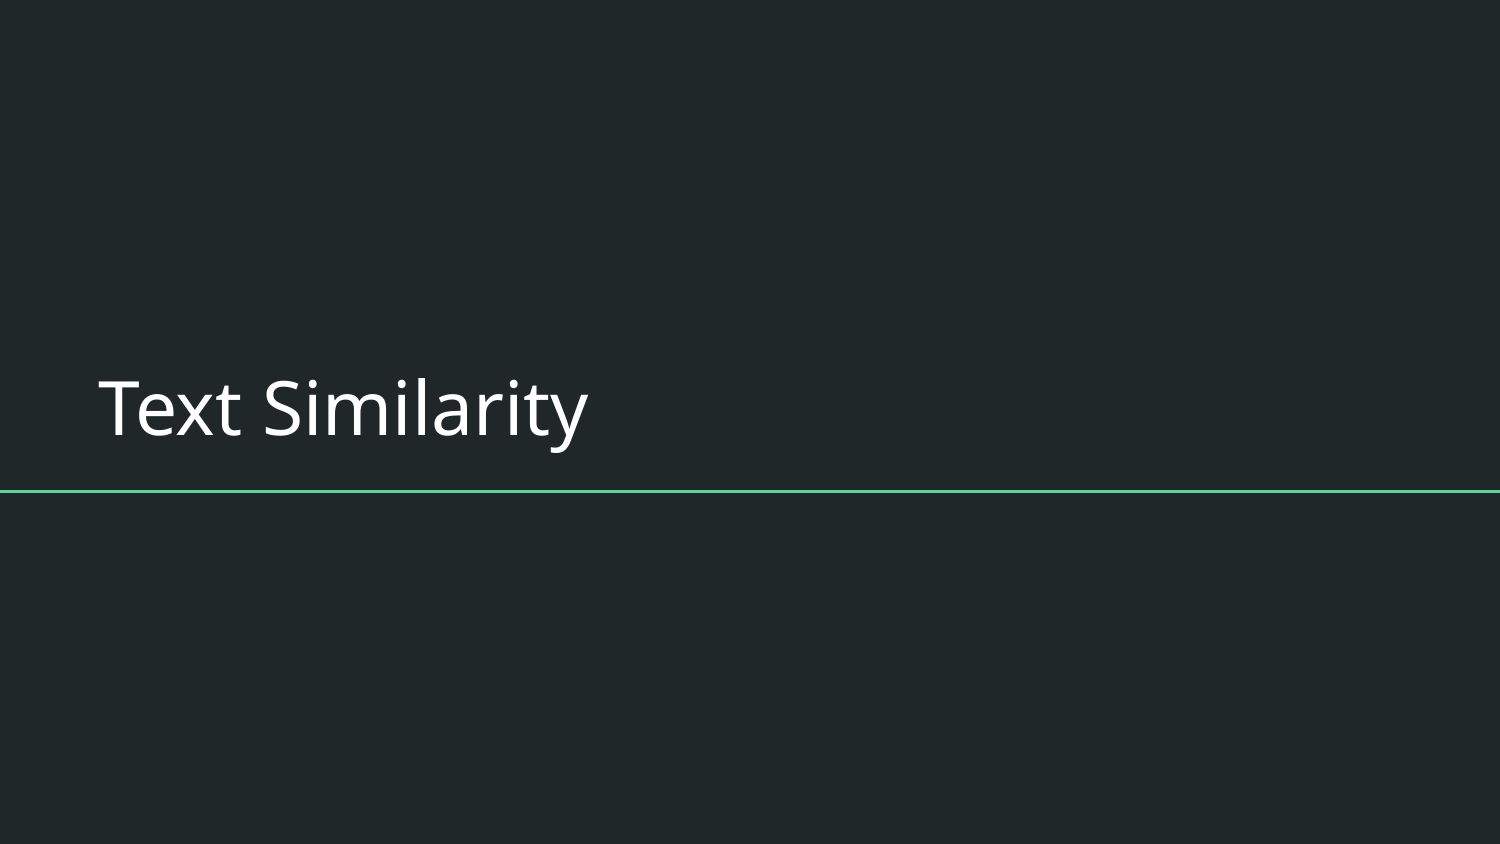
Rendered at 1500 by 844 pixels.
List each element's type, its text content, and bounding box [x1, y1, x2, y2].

title Text Similarity [83, 337, 1417, 466]
